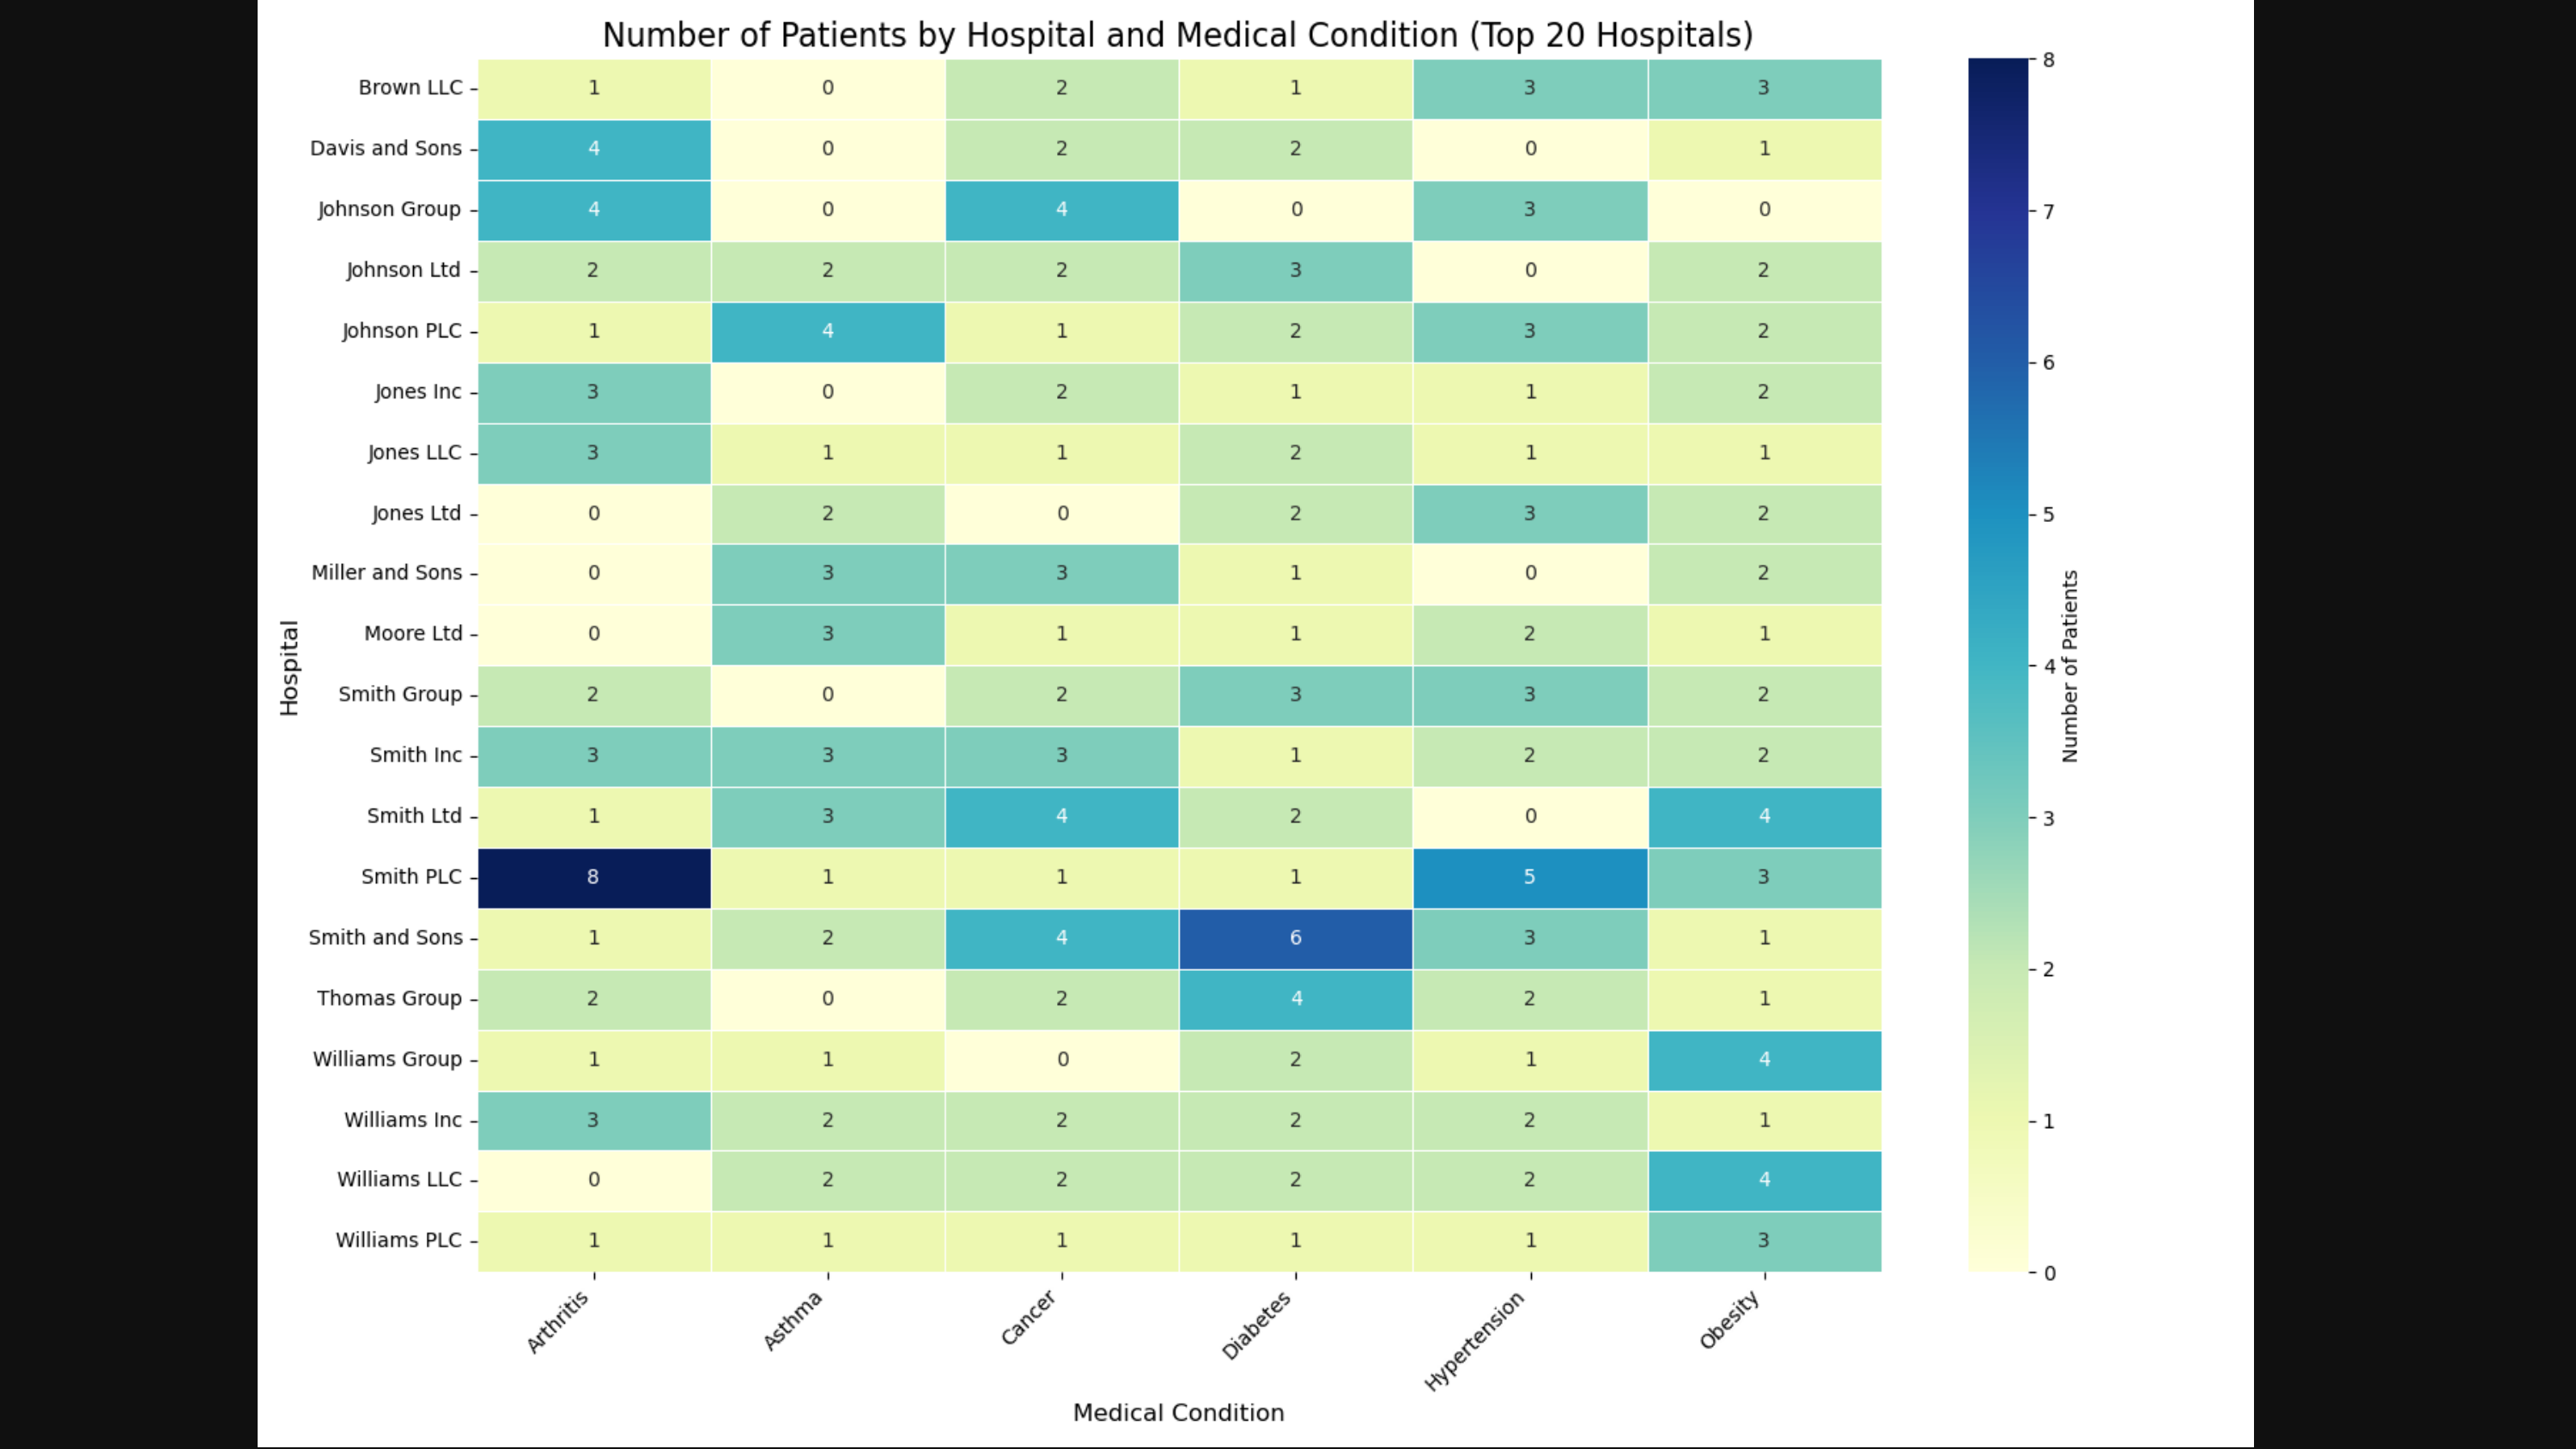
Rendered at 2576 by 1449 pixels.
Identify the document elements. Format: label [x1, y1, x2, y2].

picture [257, 0, 2255, 1447]
